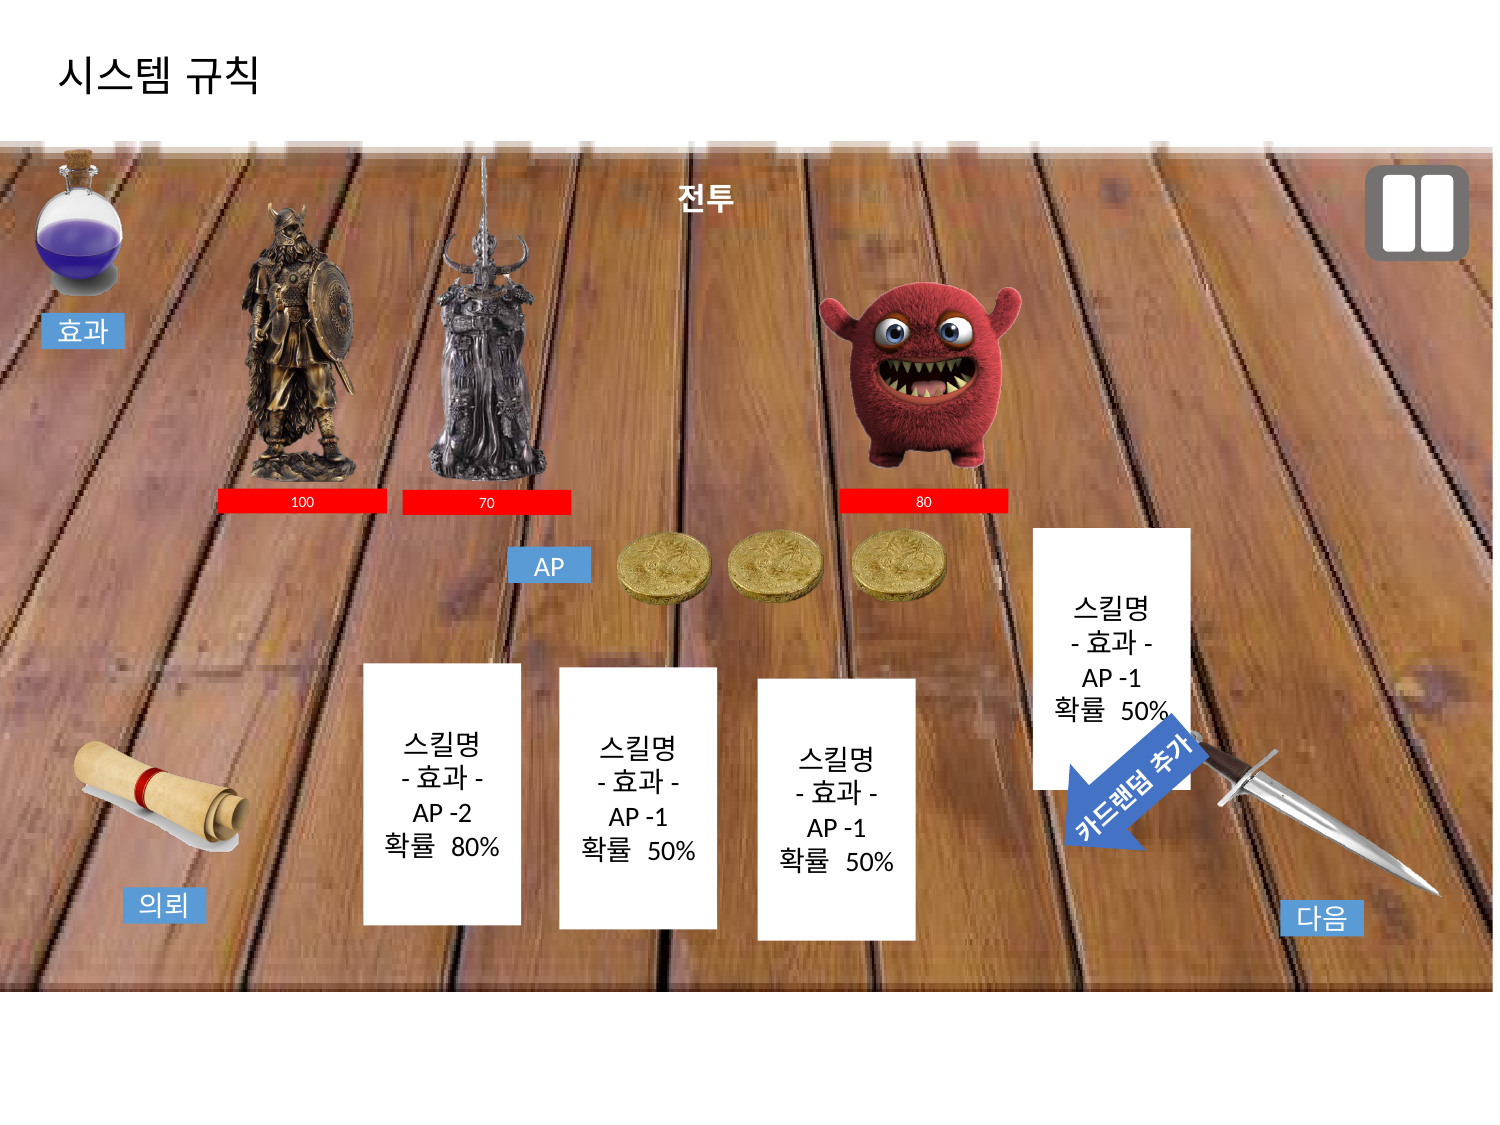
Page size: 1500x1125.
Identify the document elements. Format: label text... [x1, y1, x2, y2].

text_box 시스템 규칙 [43, 42, 278, 108]
picture [0, 117, 1493, 992]
